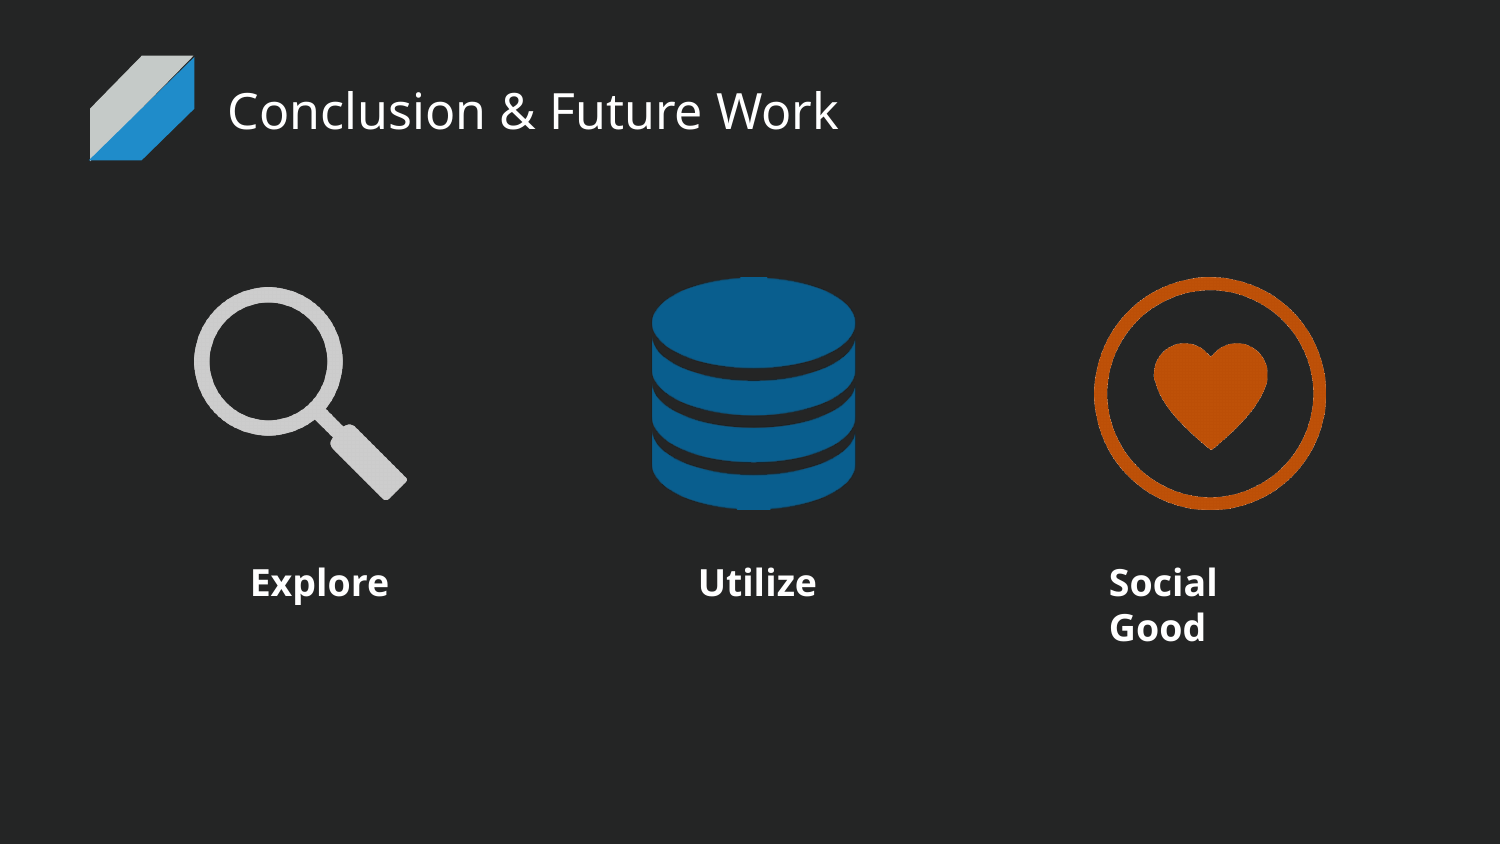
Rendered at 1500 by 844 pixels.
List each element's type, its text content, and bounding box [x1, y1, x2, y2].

title Conclusion & Future Work [212, 64, 1368, 215]
text_box Social Good [1093, 544, 1326, 665]
picture [1093, 277, 1326, 510]
picture [612, 277, 888, 510]
text_box Utilize [682, 544, 915, 620]
text_box Explore [234, 544, 467, 620]
picture [193, 287, 407, 501]
